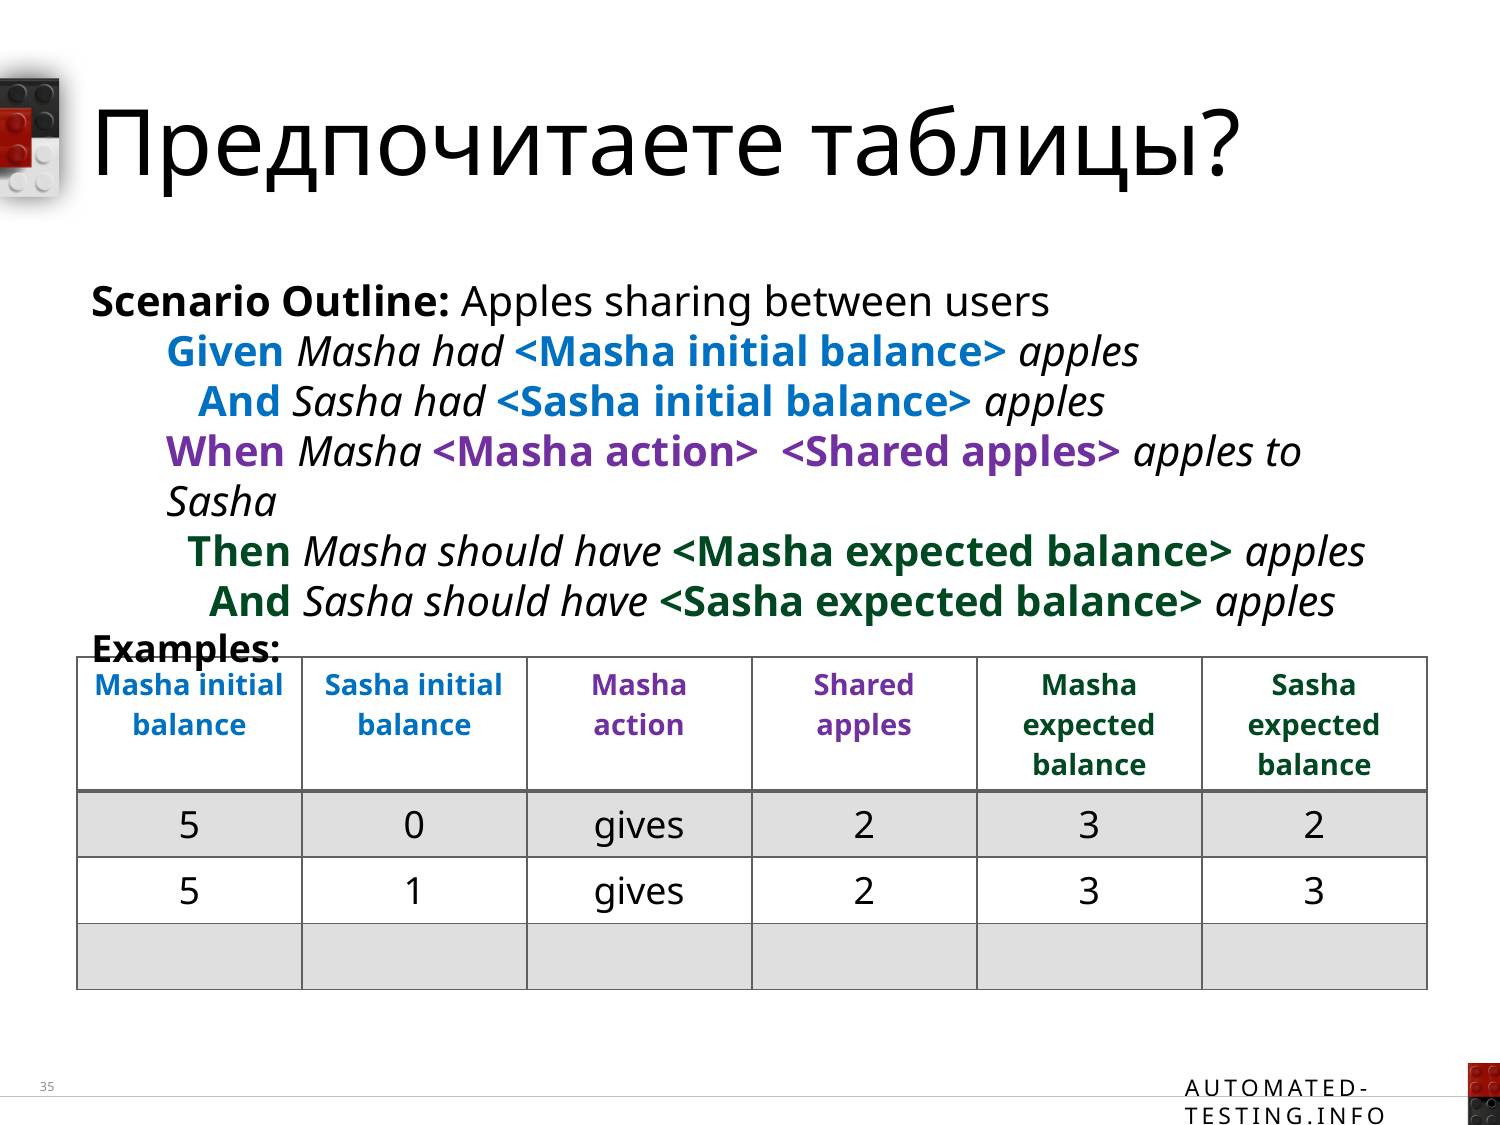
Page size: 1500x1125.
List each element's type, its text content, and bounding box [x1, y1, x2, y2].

table_cell 2 [753, 793, 976, 856]
table_cell 0 [303, 793, 526, 856]
table_cell 1 [303, 858, 526, 923]
table_cell [1203, 924, 1426, 989]
table_cell 3 [978, 858, 1201, 923]
table_cell 5 [78, 793, 301, 856]
table_cell 2 [753, 858, 976, 923]
table_header Masha expected balance [978, 678, 1201, 789]
table_cell 2 [1203, 793, 1426, 856]
table_cell 3 [978, 793, 1201, 856]
table_cell 5 [78, 858, 301, 923]
title Предпочитаете таблицы? [75, 45, 1425, 233]
picture [0, 79, 59, 196]
table_cell [303, 924, 526, 989]
picture [1467, 1063, 1500, 1125]
table_cell [528, 924, 751, 989]
table_cell [78, 924, 301, 989]
text_box Scenario Outline: Apples sharing between users Given Masha had <Masha initial balance> apples And Sasha had <Sasha initial balance> apples When Masha <Masha action> <Shared apples> apples to Sasha Then Masha should have <Masha expected balance> apples And Sasha should have <Sasha expected balance> apples Examples: [76, 267, 1412, 678]
table_header Shared apples [753, 678, 976, 789]
table_cell [753, 924, 976, 989]
table_header Sasha expected balance [1203, 658, 1426, 789]
table_header Masha initial balance [78, 678, 301, 789]
table_cell [978, 924, 1201, 989]
slide_number 35 [5, 1073, 89, 1102]
table_cell 3 [1203, 858, 1426, 923]
table_header Sasha initial balance [303, 678, 526, 789]
table_cell gives [528, 793, 751, 856]
table_cell gives [528, 858, 751, 923]
table_header Masha action [528, 678, 751, 789]
